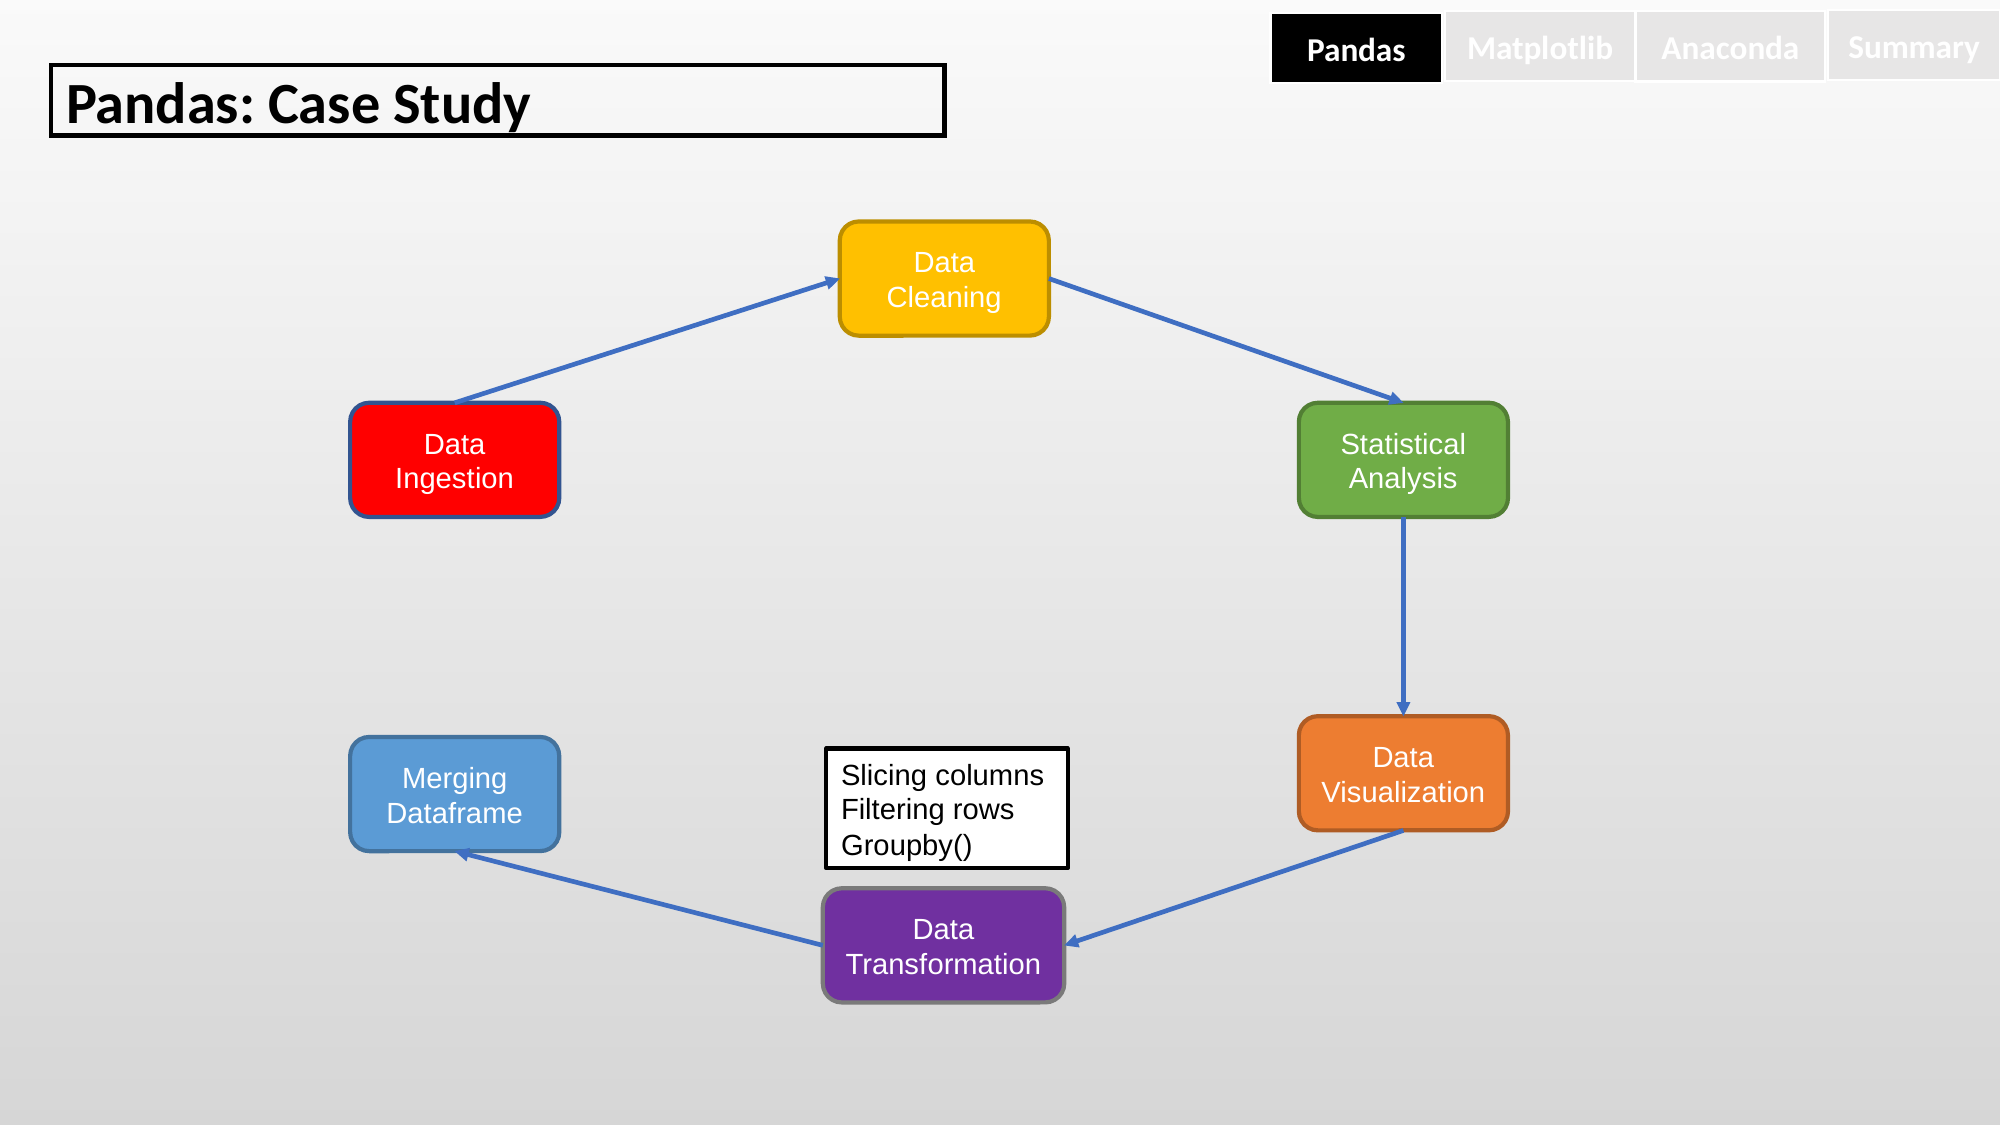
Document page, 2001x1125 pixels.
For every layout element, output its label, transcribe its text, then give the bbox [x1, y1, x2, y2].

text_box Statistical Analysis [1296, 400, 1511, 520]
text_box Pandas: Case Study [51, 65, 945, 136]
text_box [454, 278, 840, 404]
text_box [1048, 278, 1404, 404]
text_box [1270, 9, 2000, 84]
text_box Data Visualization [1296, 714, 1511, 833]
text_box Data Cleaning [837, 219, 1052, 338]
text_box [454, 850, 823, 946]
text_box Merging Dataframe [348, 734, 562, 854]
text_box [1064, 830, 1404, 946]
text_box Slicing columns Filtering rows Groupby() [824, 746, 1070, 870]
text_box Data Transformation [820, 886, 1067, 1005]
text_box Data Ingestion [348, 400, 562, 520]
